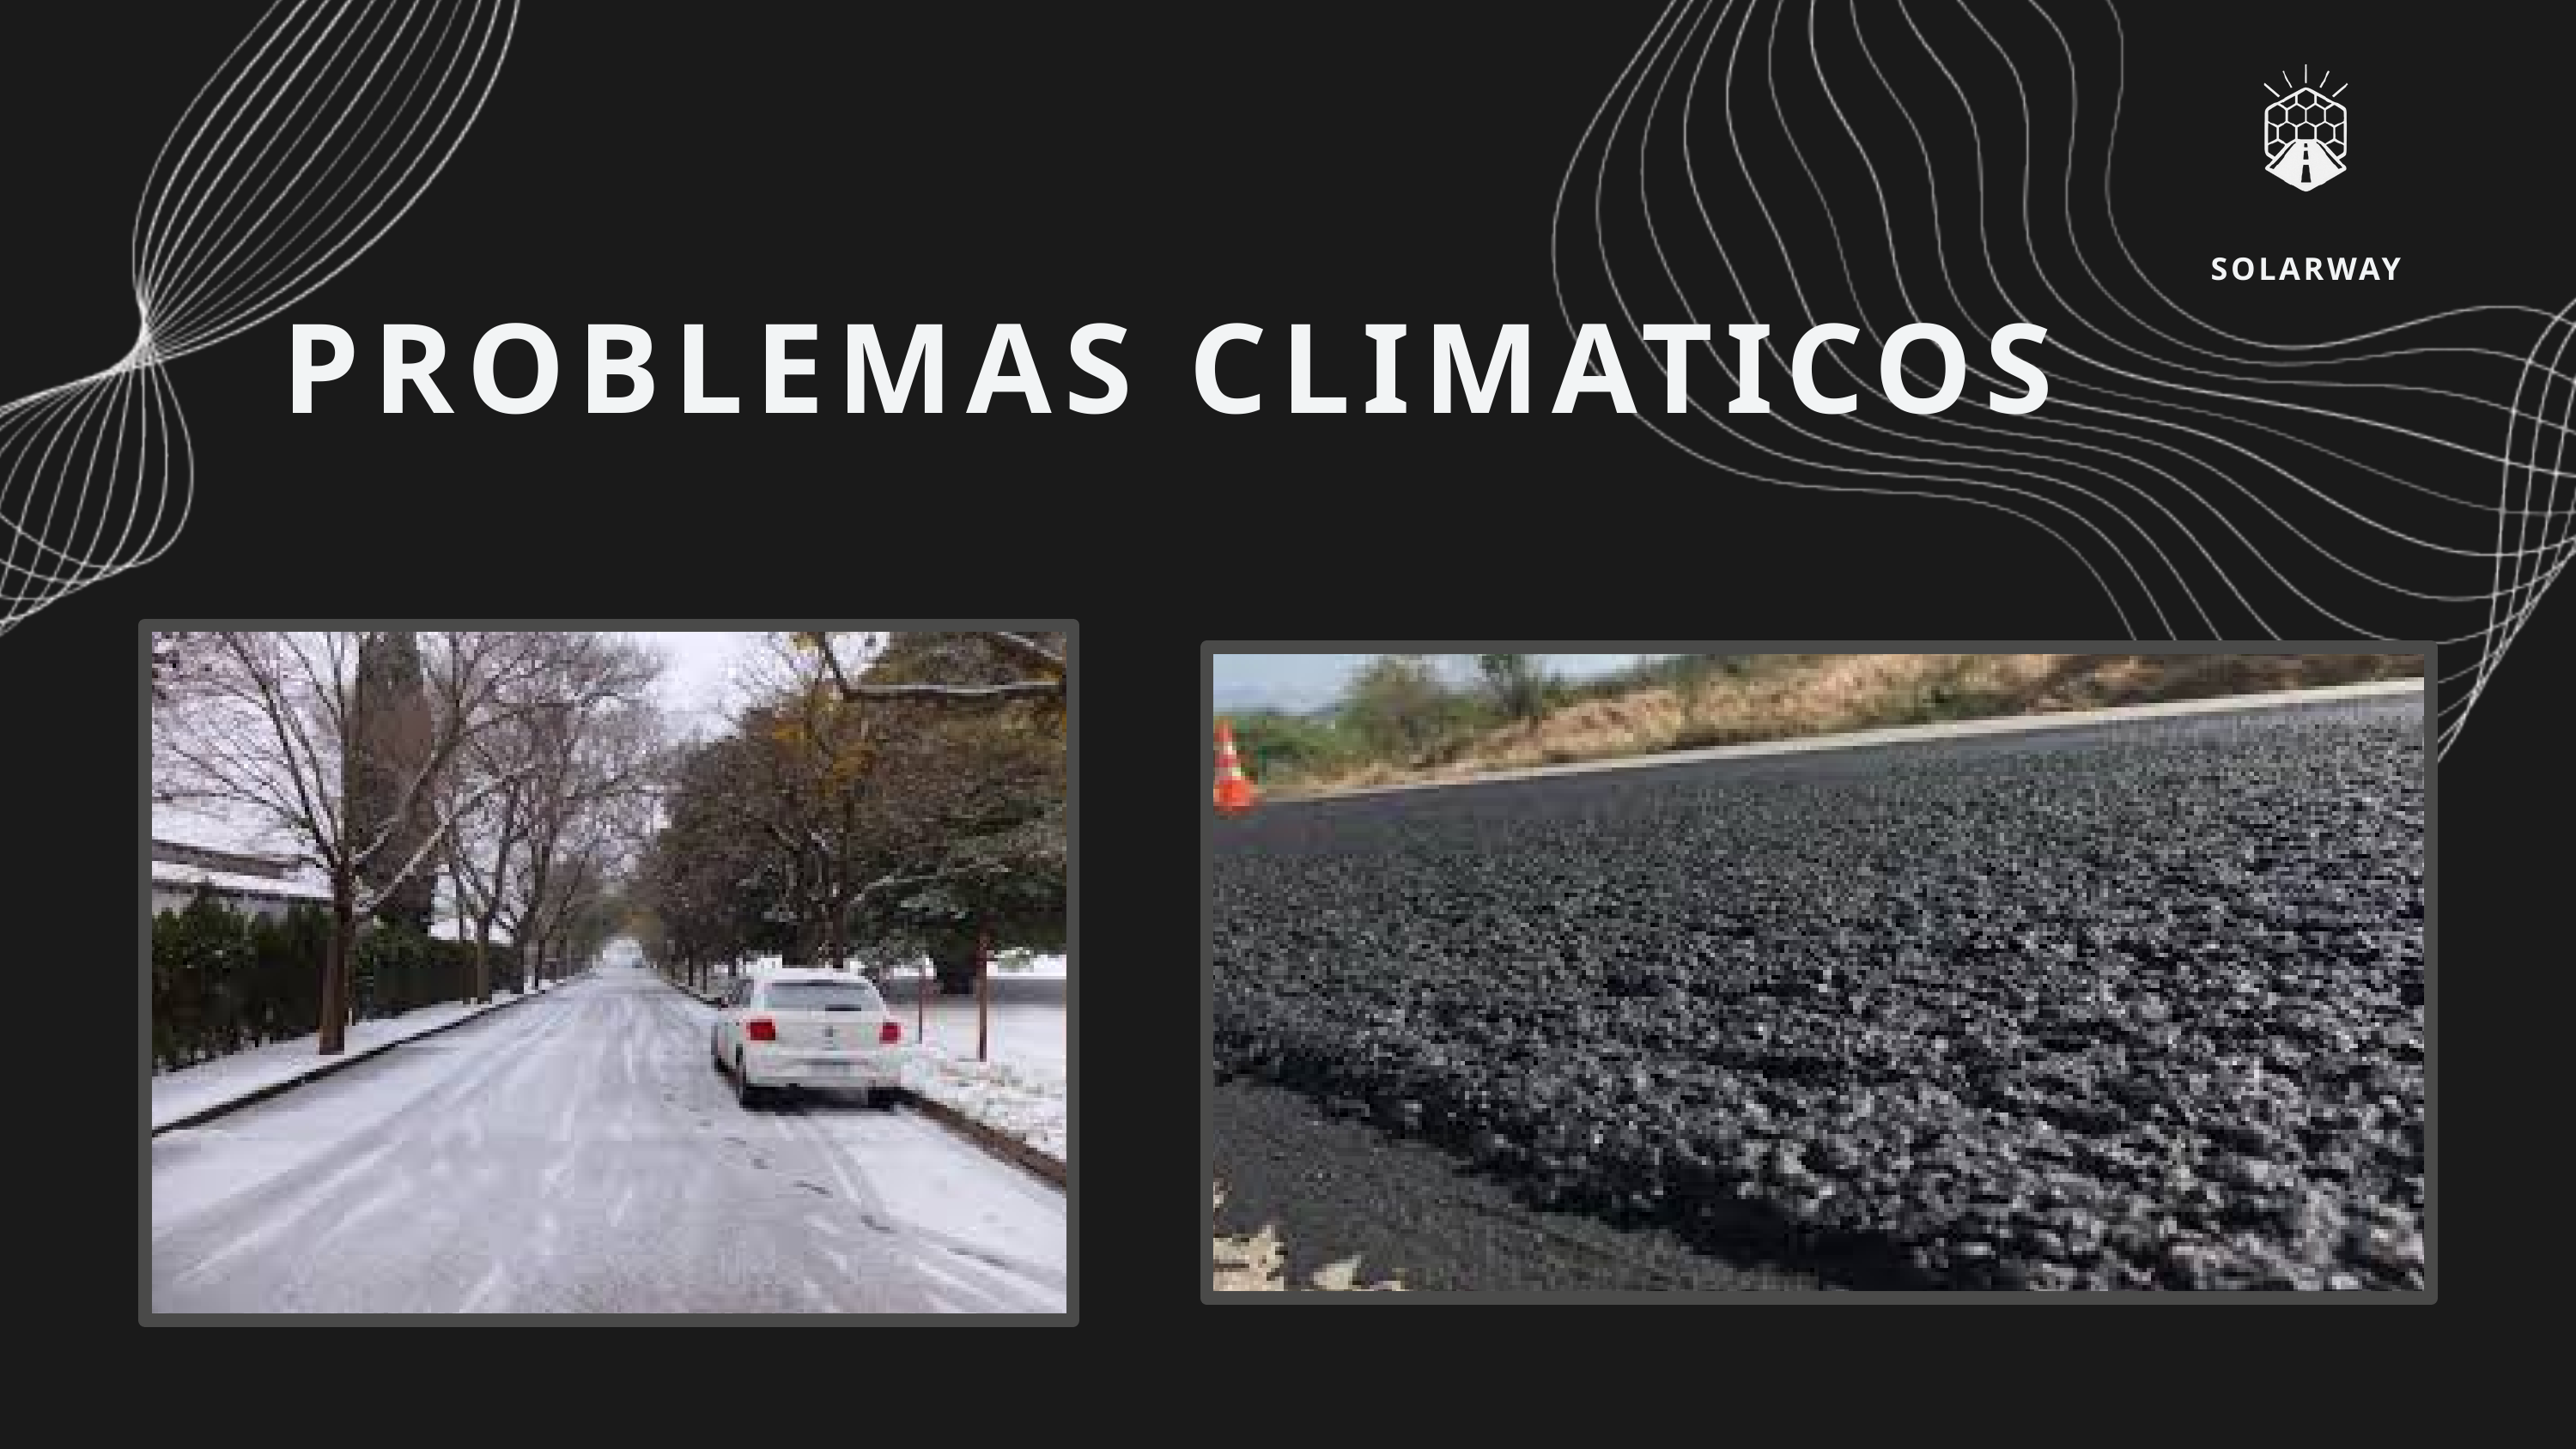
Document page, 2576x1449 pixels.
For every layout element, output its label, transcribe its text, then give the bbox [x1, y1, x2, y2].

text_box [1551, 0, 2576, 828]
text_box [144, 625, 1073, 1321]
text_box [1206, 647, 2432, 1299]
text_box PROBLEMAS CLIMATICOS [282, 266, 2212, 439]
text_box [2142, 41, 2470, 283]
text_box [0, 0, 528, 973]
